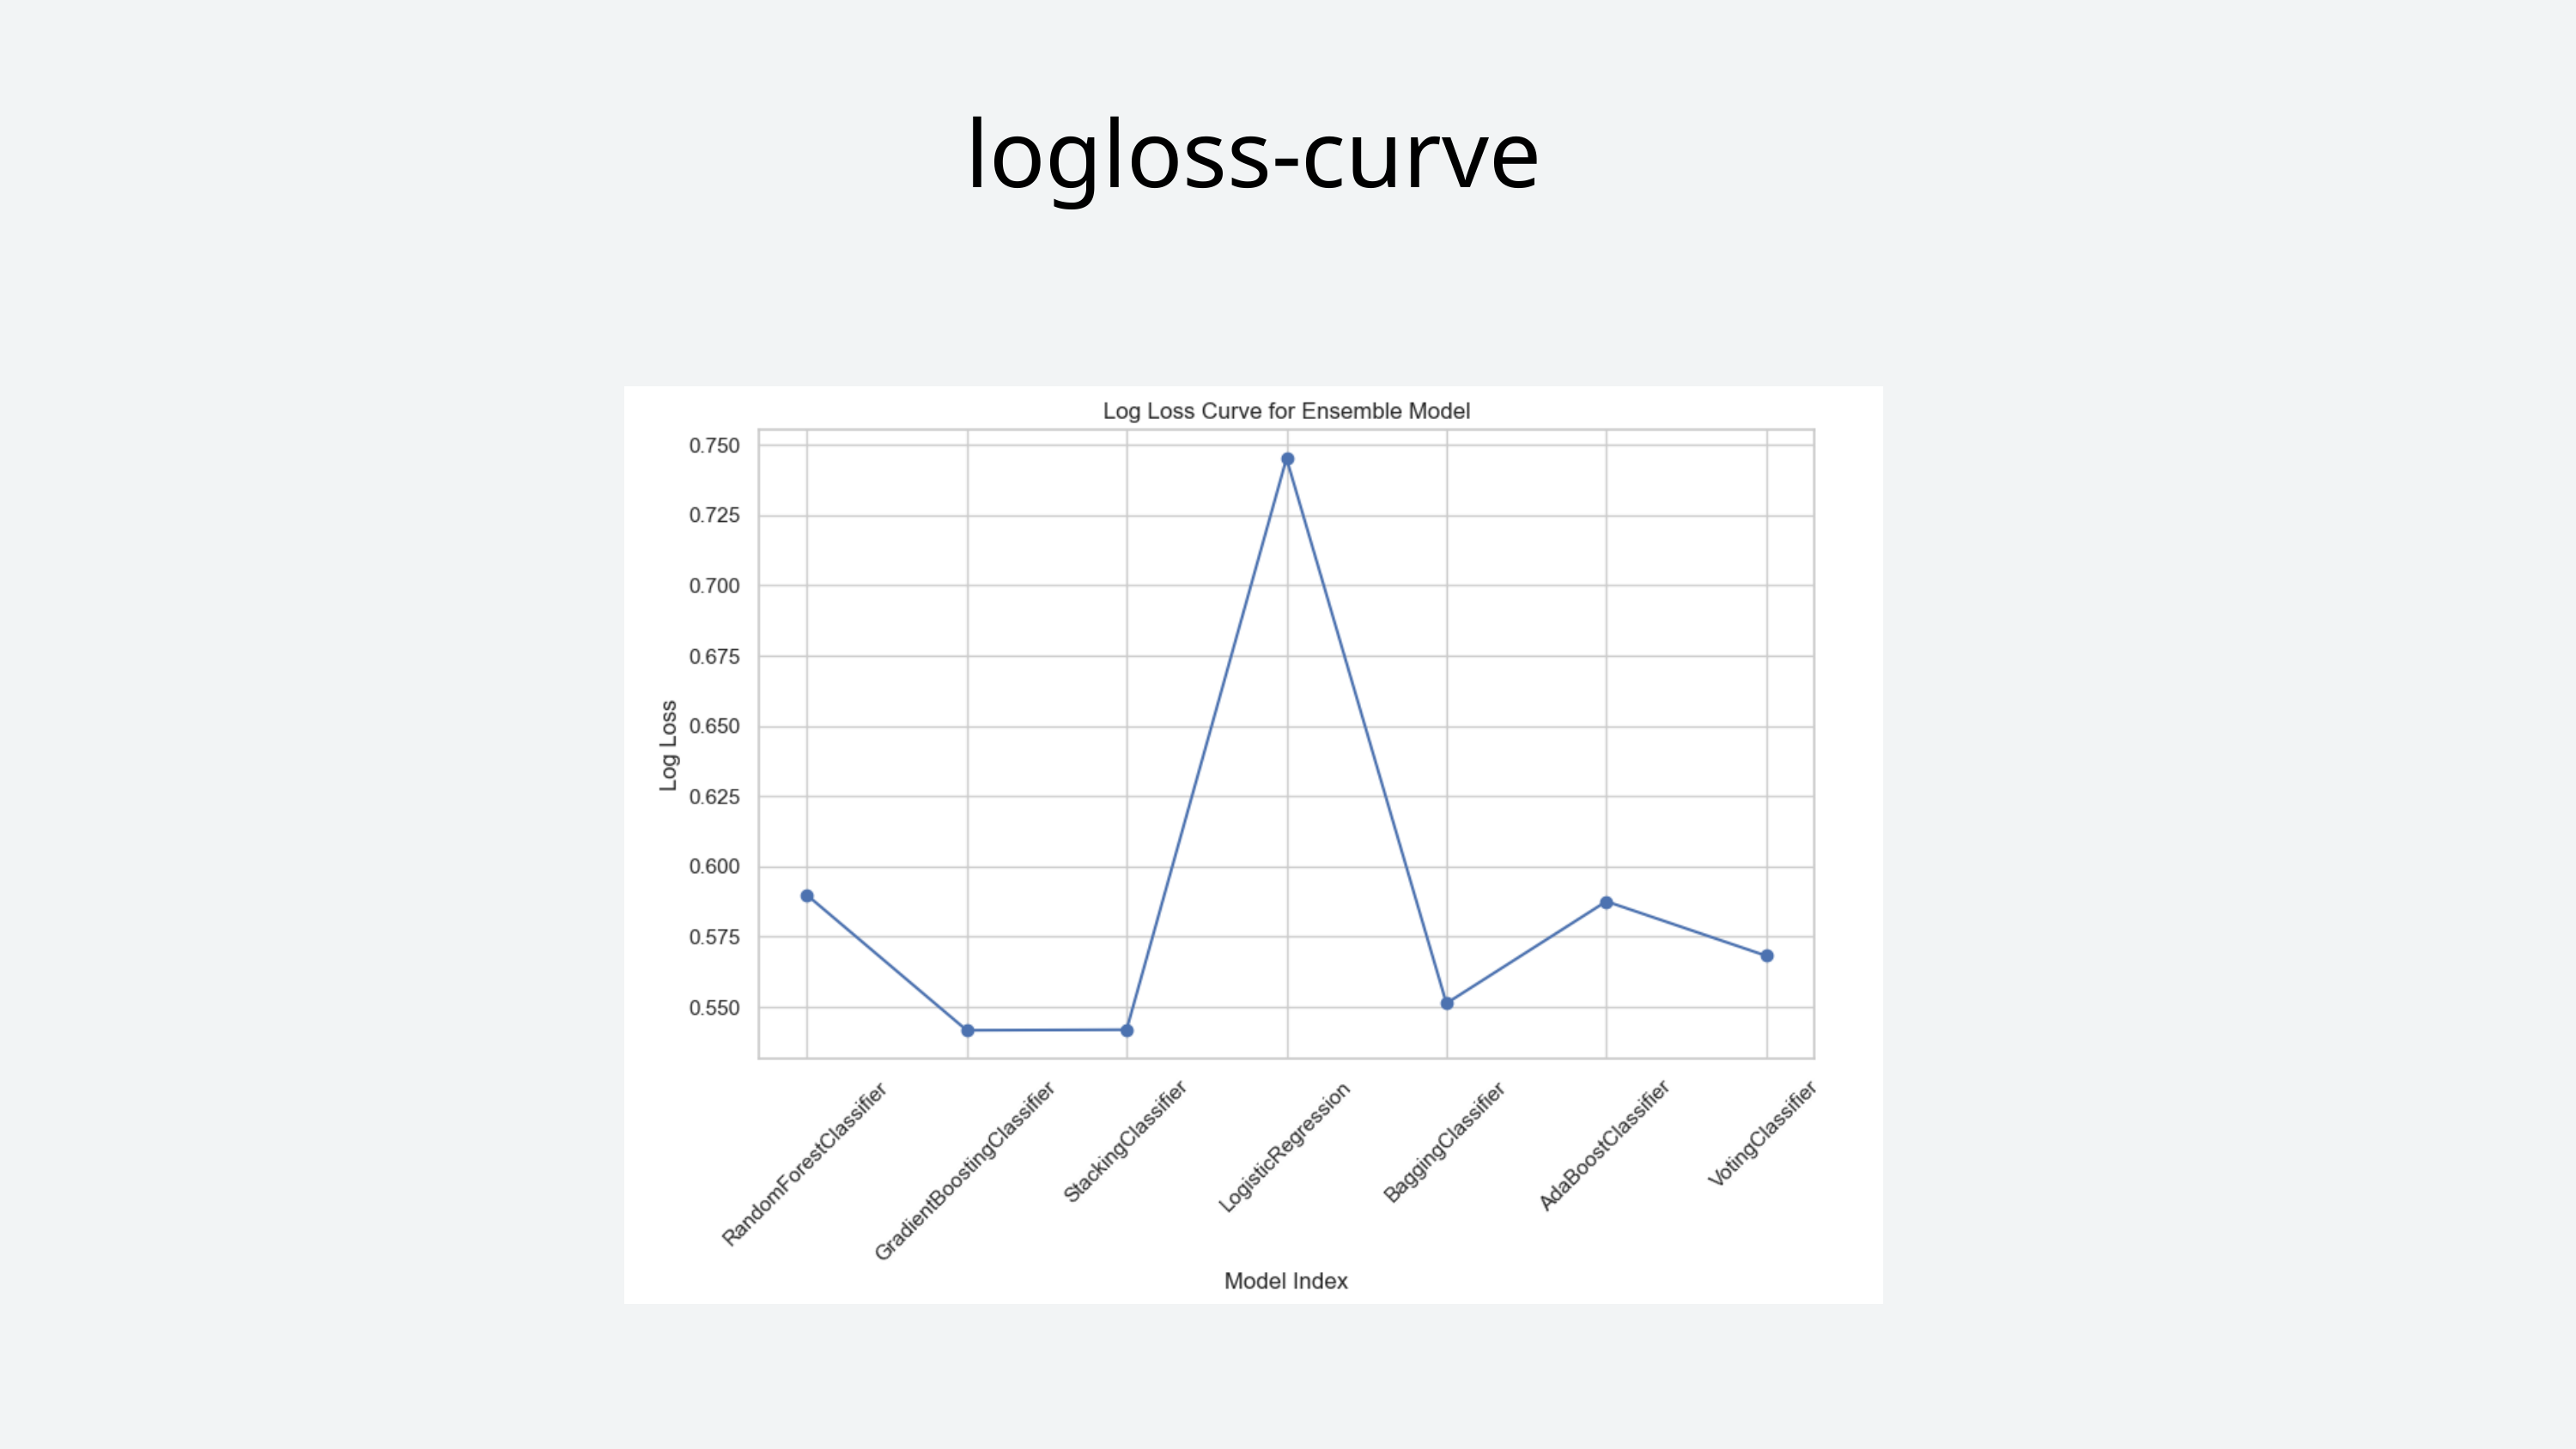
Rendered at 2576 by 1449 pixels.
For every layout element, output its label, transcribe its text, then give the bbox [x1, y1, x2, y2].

text_box logloss-curve [272, 76, 2235, 206]
text_box [624, 386, 1884, 1304]
